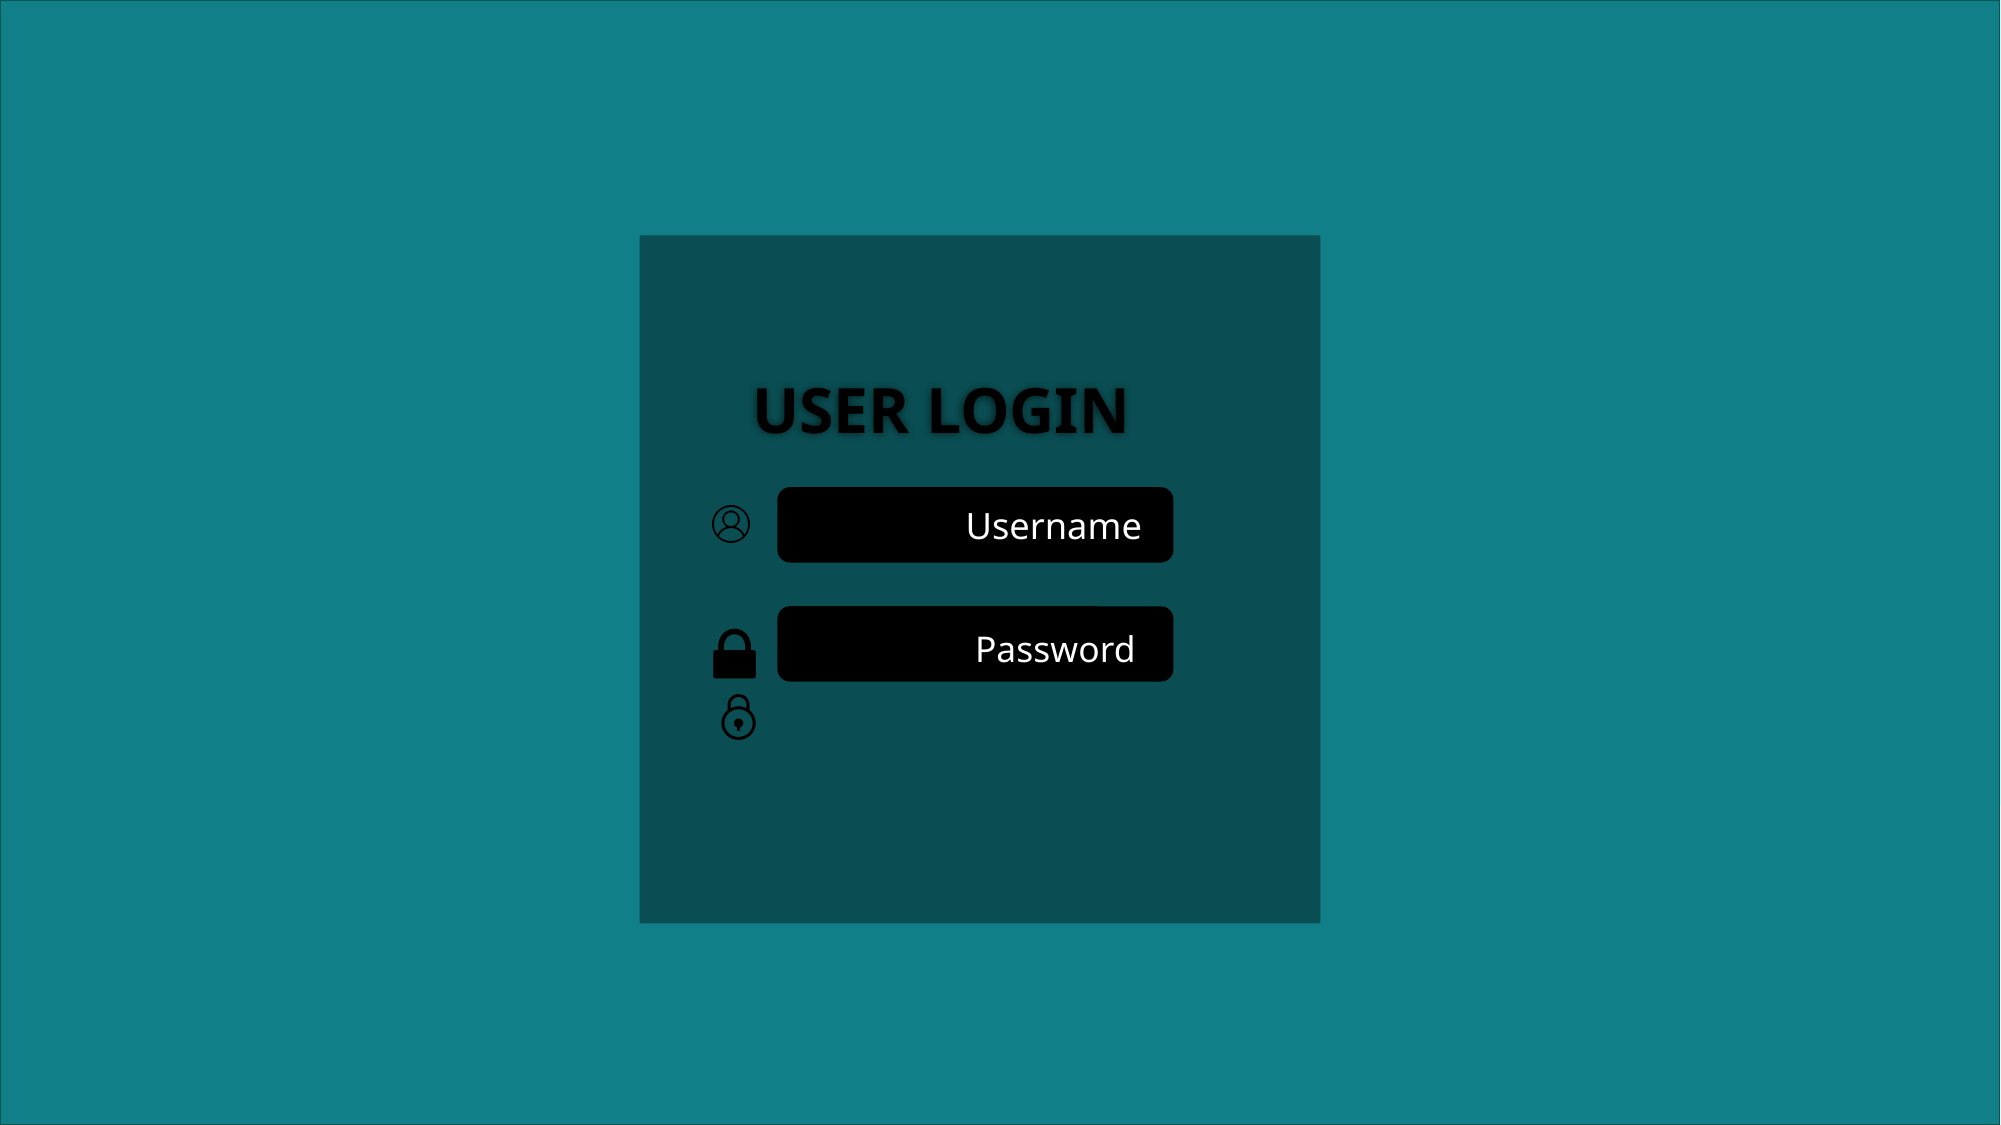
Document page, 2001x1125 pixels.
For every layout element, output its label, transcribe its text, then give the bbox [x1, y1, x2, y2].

text_box Password [922, 619, 1189, 687]
subtitle Username [950, 493, 1161, 560]
text_box [776, 485, 1175, 564]
text_box [0, 0, 2000, 1125]
title USER LOGIN [737, 357, 1209, 459]
picture [712, 694, 762, 744]
text_box [638, 234, 1322, 925]
text_box [776, 604, 1175, 683]
picture [706, 625, 763, 682]
picture [712, 505, 750, 543]
